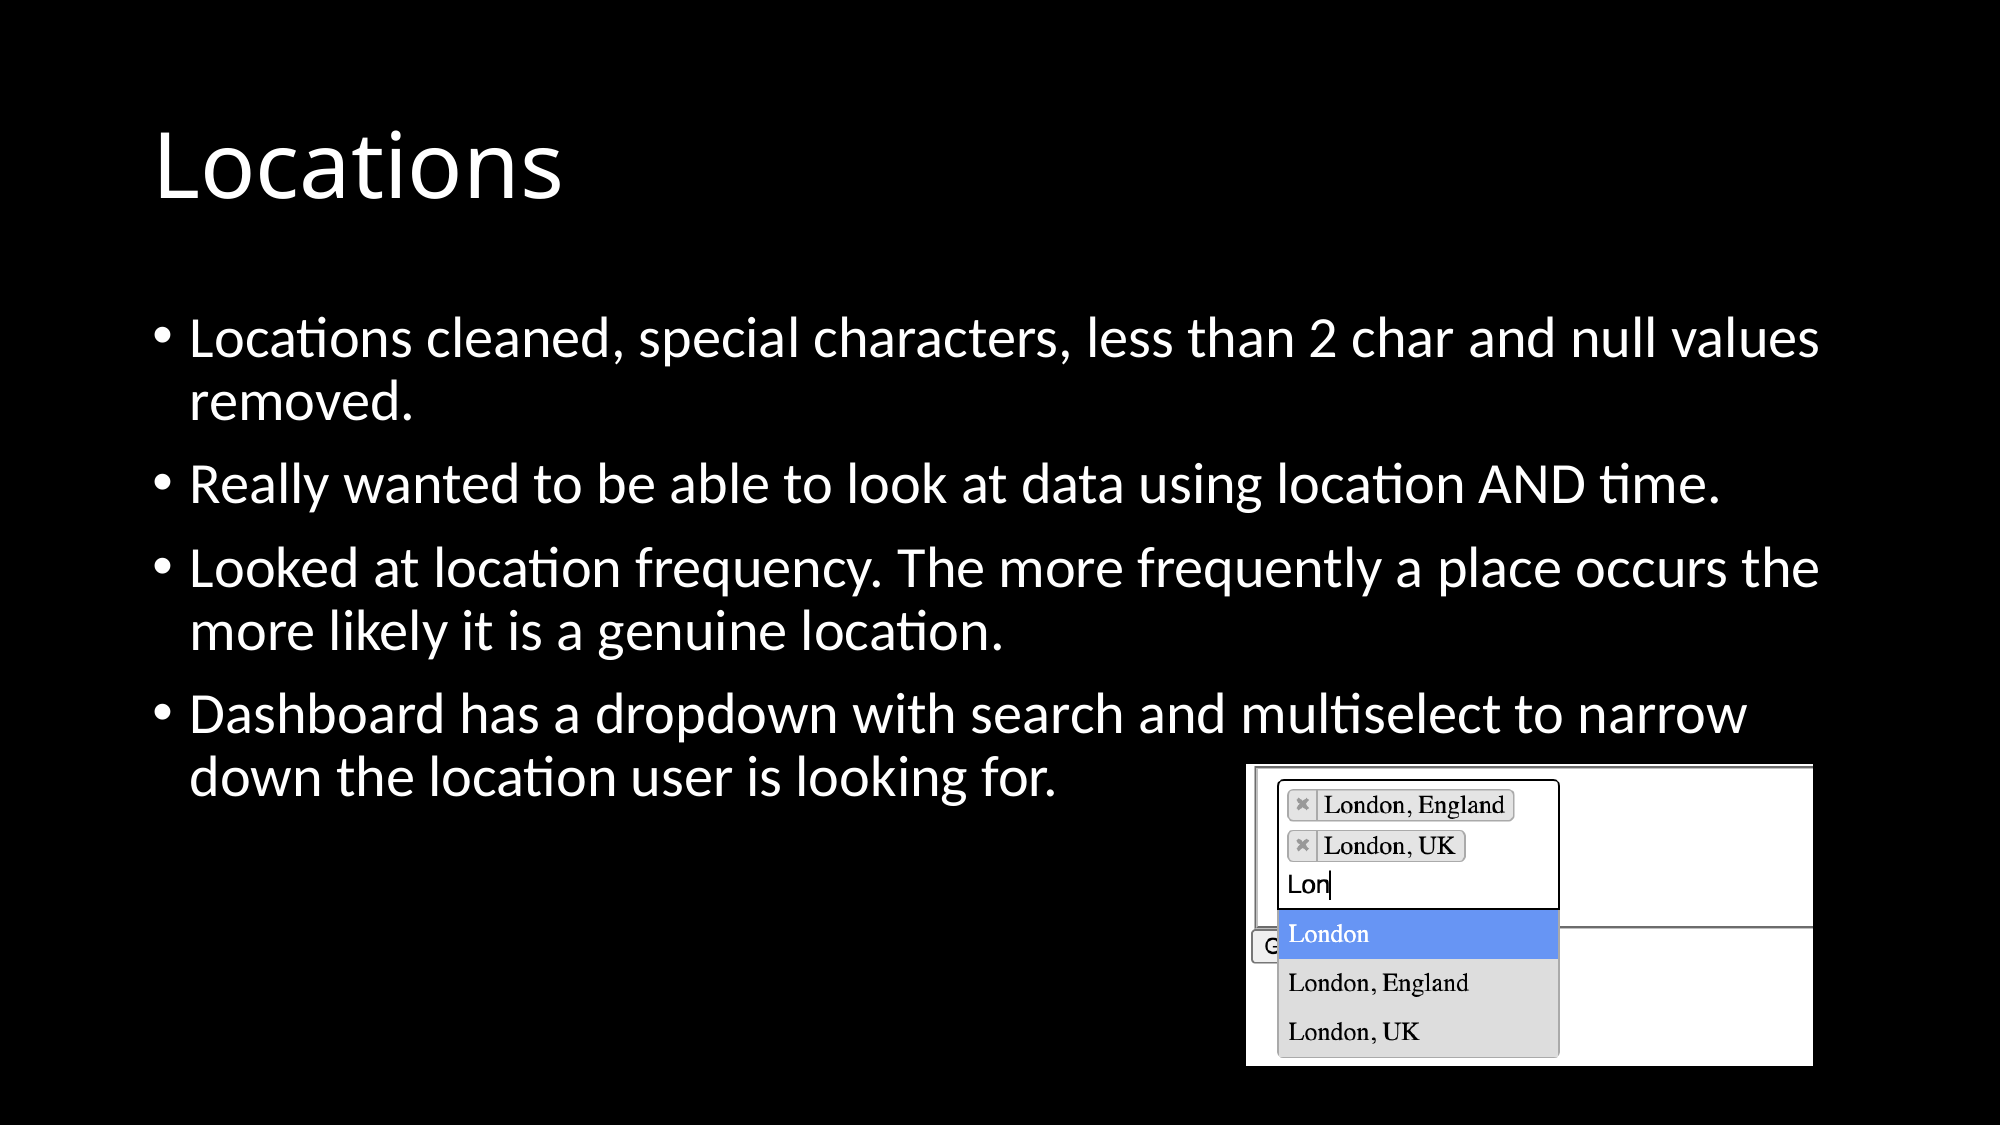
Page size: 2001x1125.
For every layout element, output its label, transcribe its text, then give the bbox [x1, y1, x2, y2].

picture [1246, 764, 1813, 1066]
list Locations cleaned, special characters, less than 2 char and null values removed. Really wanted to be able to look at data using location AND time. Looked at location frequency. The more frequently a place occurs the more likely it is a genuine location. Dashboard has a dropdown with search and multiselect to narrow down the location user is looking for. [137, 299, 1863, 1014]
title Locations [137, 59, 1863, 278]
